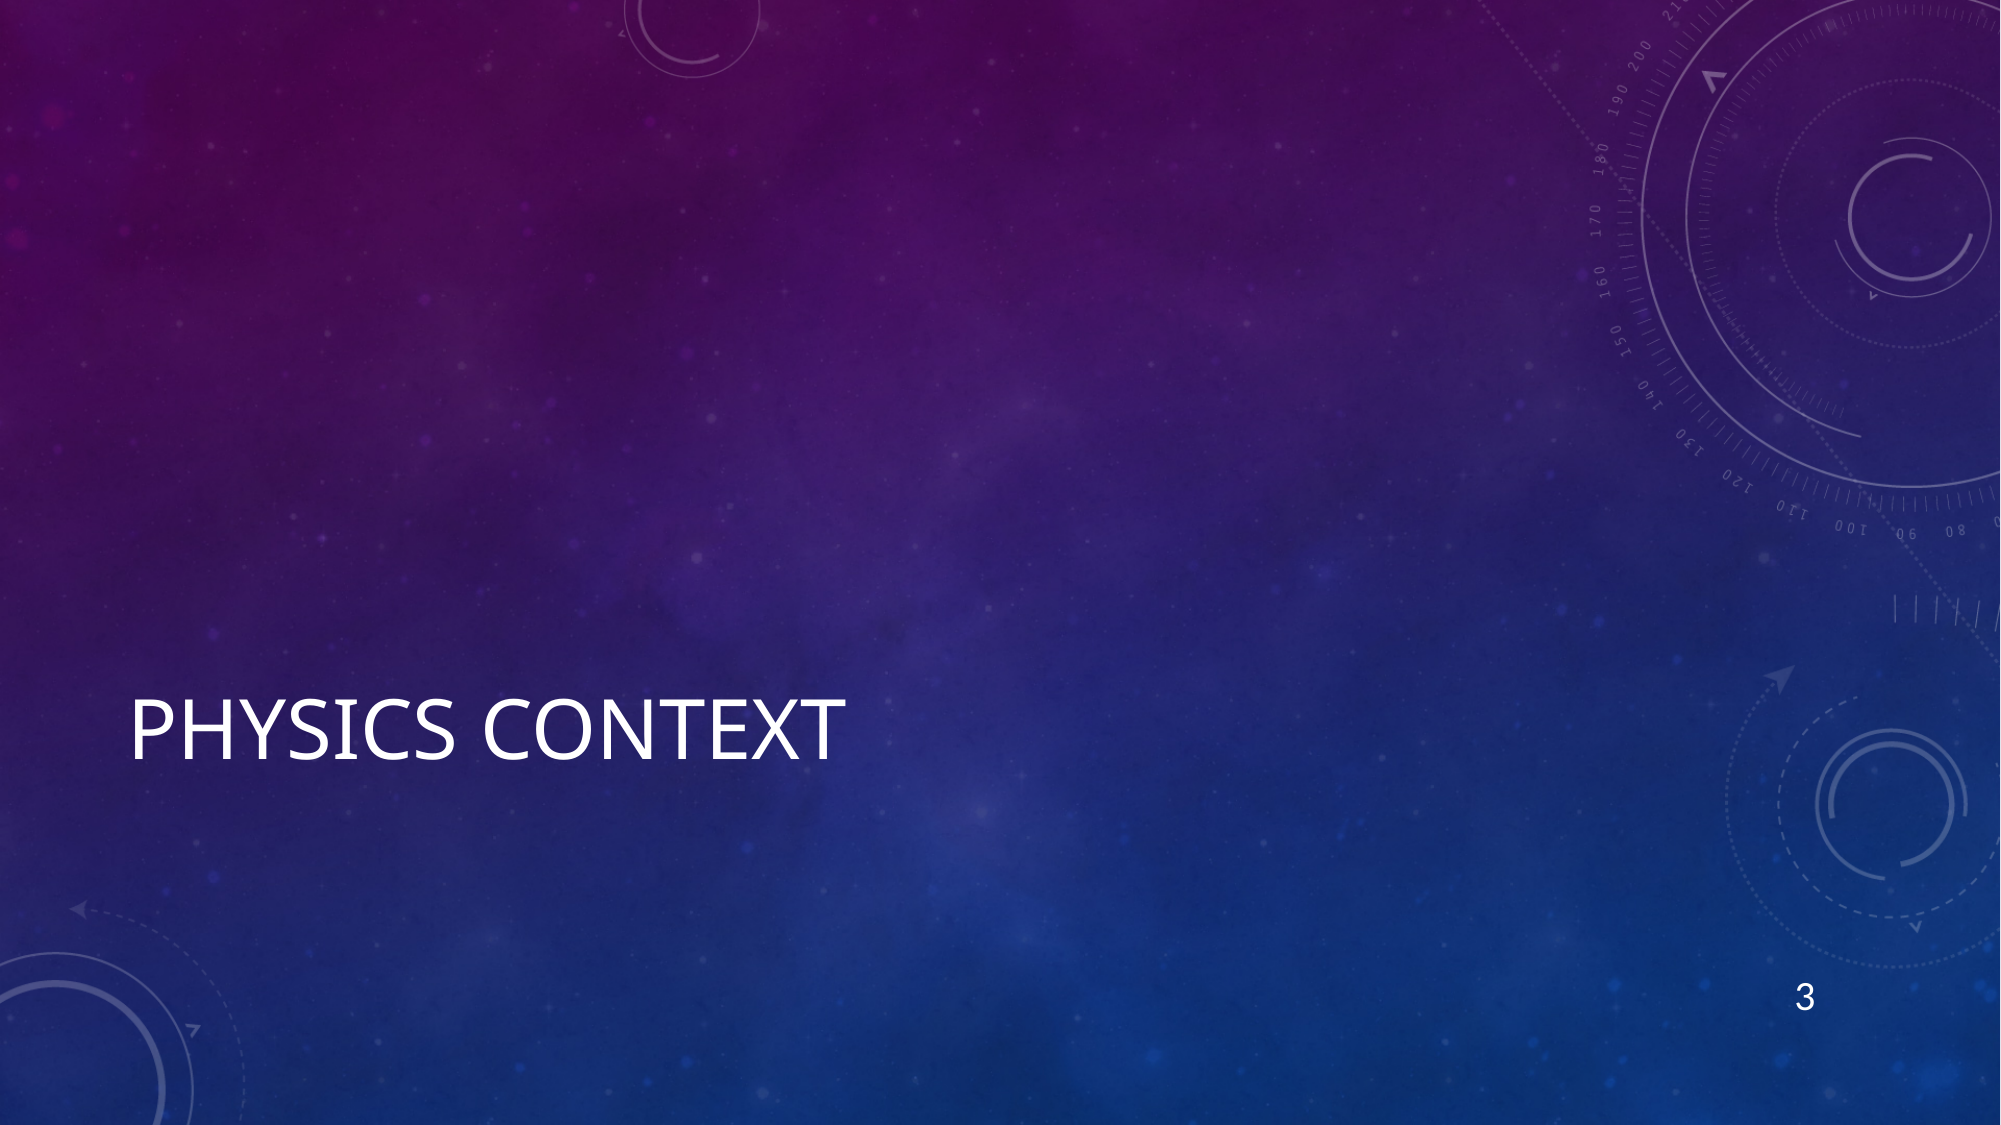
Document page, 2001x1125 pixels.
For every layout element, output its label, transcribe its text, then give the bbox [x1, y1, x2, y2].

slide_number 3 [1740, 963, 1831, 1025]
title Physics Context [112, 542, 1775, 784]
picture [0, 0, 2001, 1125]
